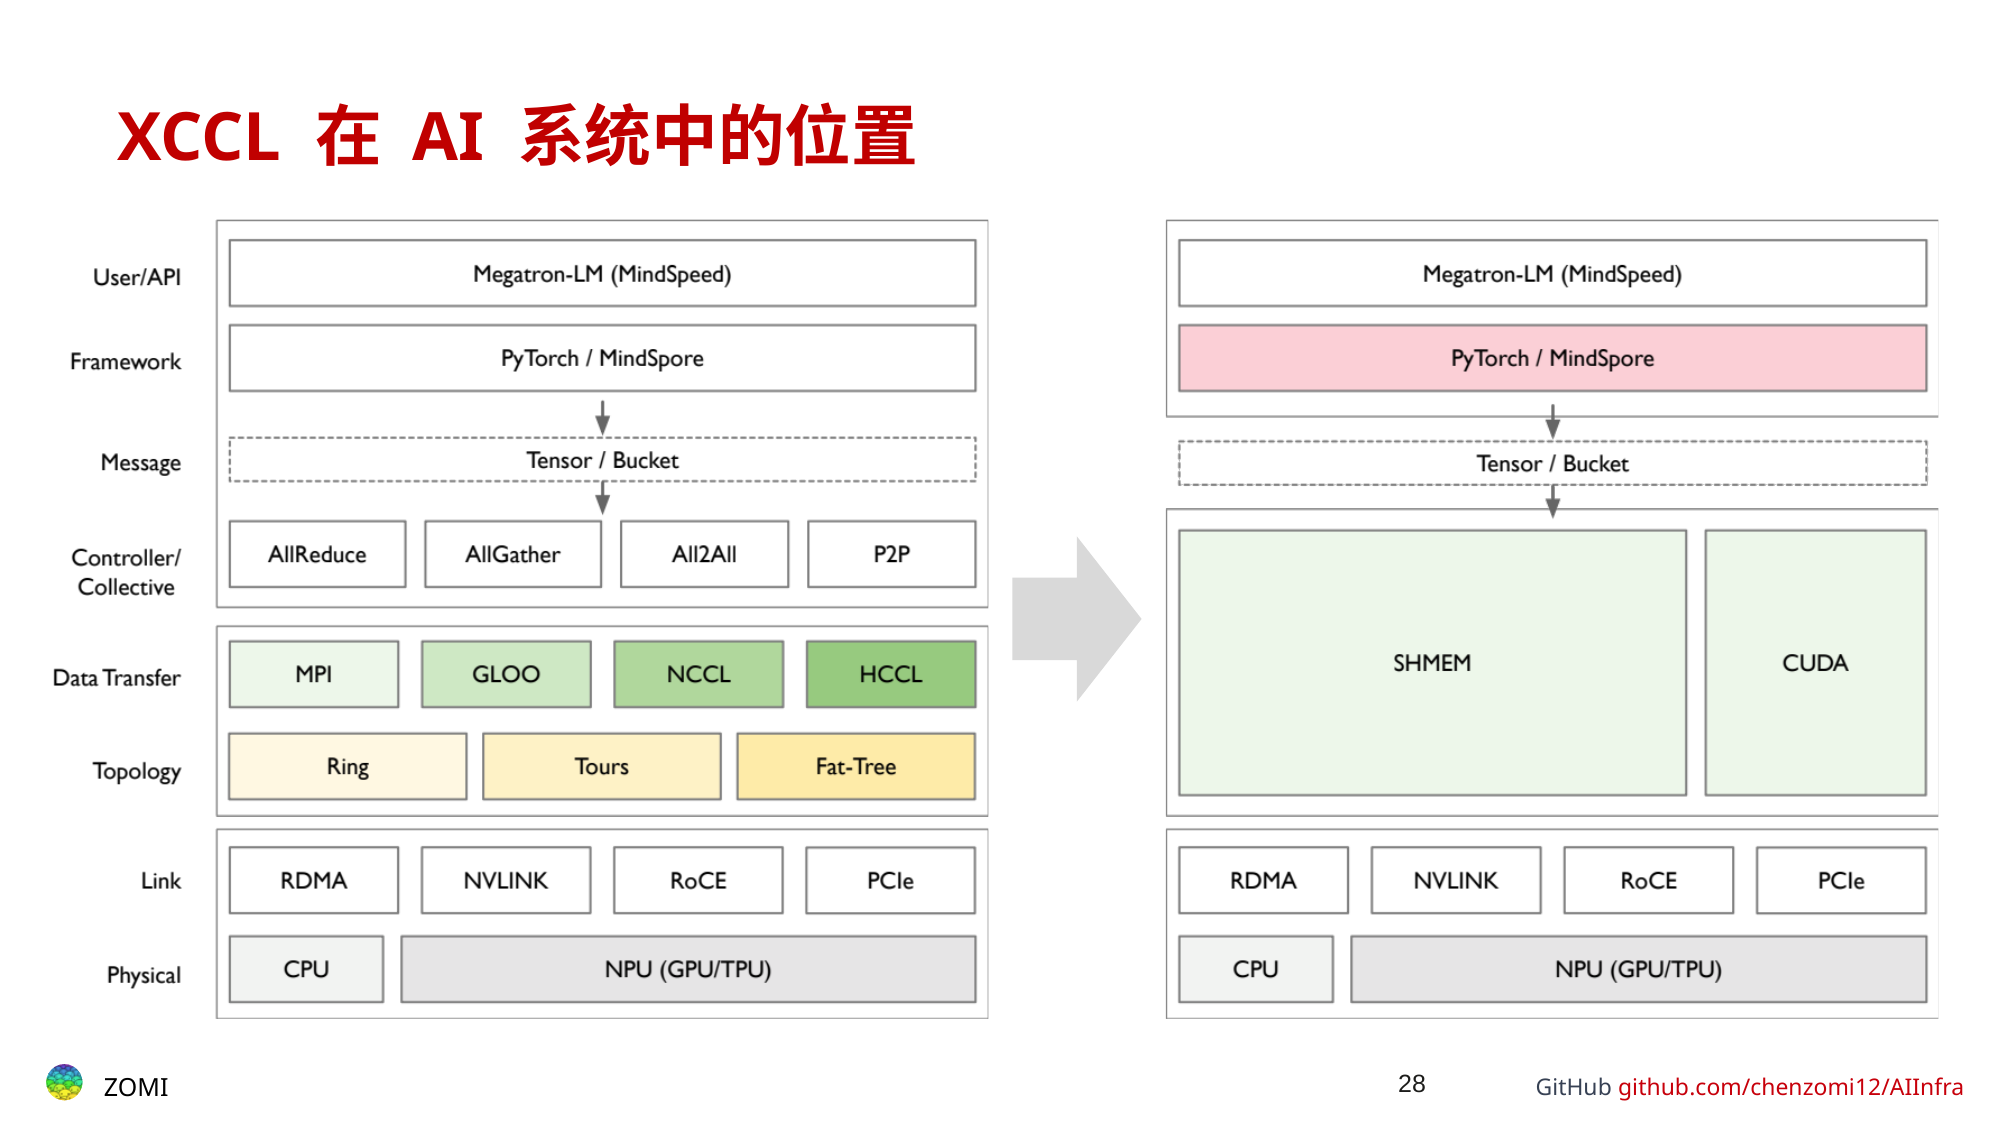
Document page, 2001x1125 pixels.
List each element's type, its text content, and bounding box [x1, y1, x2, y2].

text_box [1010, 534, 1144, 704]
title XCCL 在 AI 系统中的位置 [102, 85, 1901, 183]
picture [45, 218, 989, 1020]
picture [47, 1065, 82, 1100]
picture [1165, 218, 1939, 1020]
